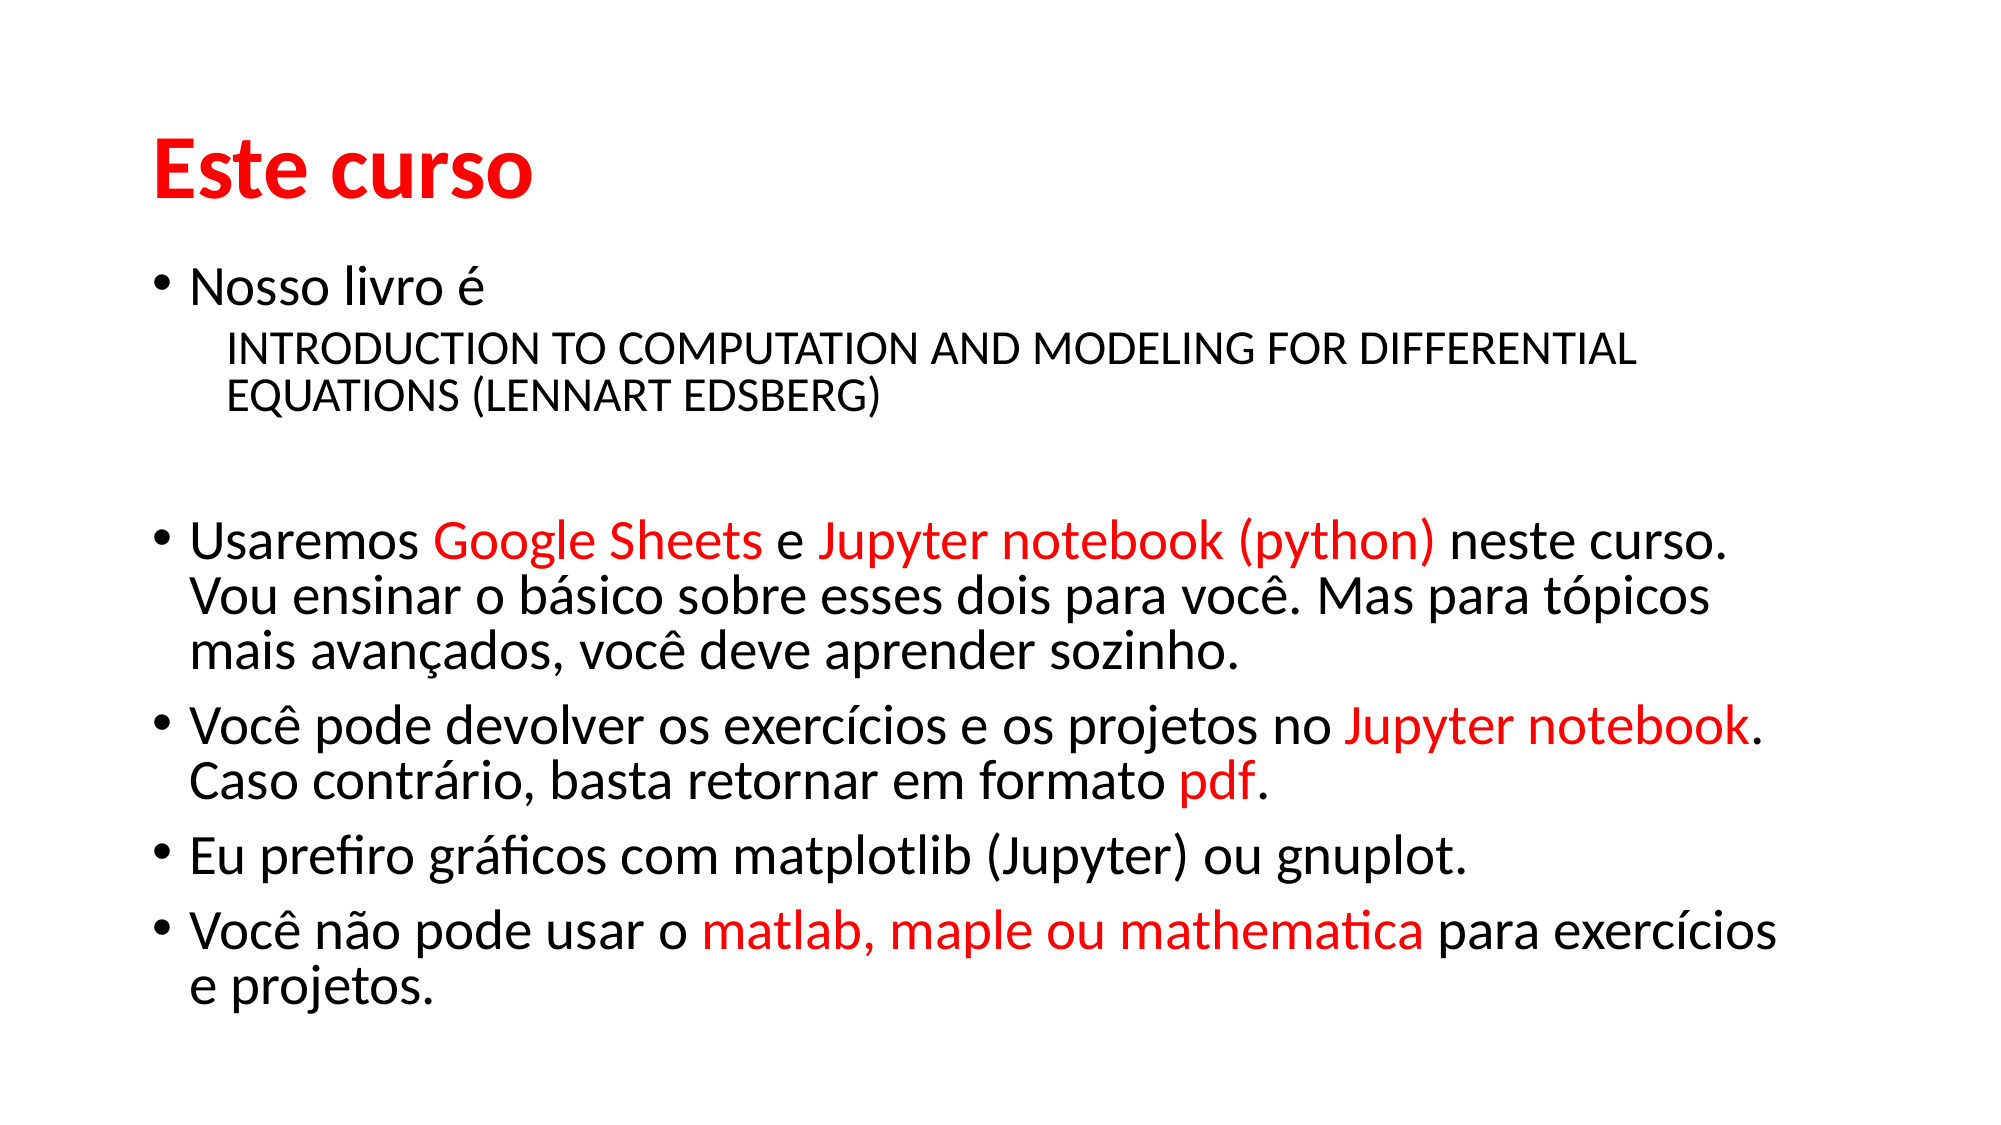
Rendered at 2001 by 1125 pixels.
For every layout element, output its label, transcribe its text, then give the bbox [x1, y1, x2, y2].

title Este curso [137, 59, 1863, 278]
list Nosso livro é INTRODUCTION TO COMPUTATION AND MODELING FOR DIFFERENTIAL EQUATIONS (LENNART EDSBERG) Usaremos Google Sheets e Jupyter notebook (python) neste curso. Vou ensinar o básico sobre esses dois para você. Mas para tópicos mais avançados, você deve aprender sozinho. Você pode devolver os exercícios e os projetos no Jupyter notebook. Caso contrário, basta retornar em formato pdf. Eu prefiro gráficos com matplotlib (Jupyter) ou gnuplot. Você não pode usar o matlab, maple ou mathematica para exercícios e projetos. [137, 254, 1817, 1026]
